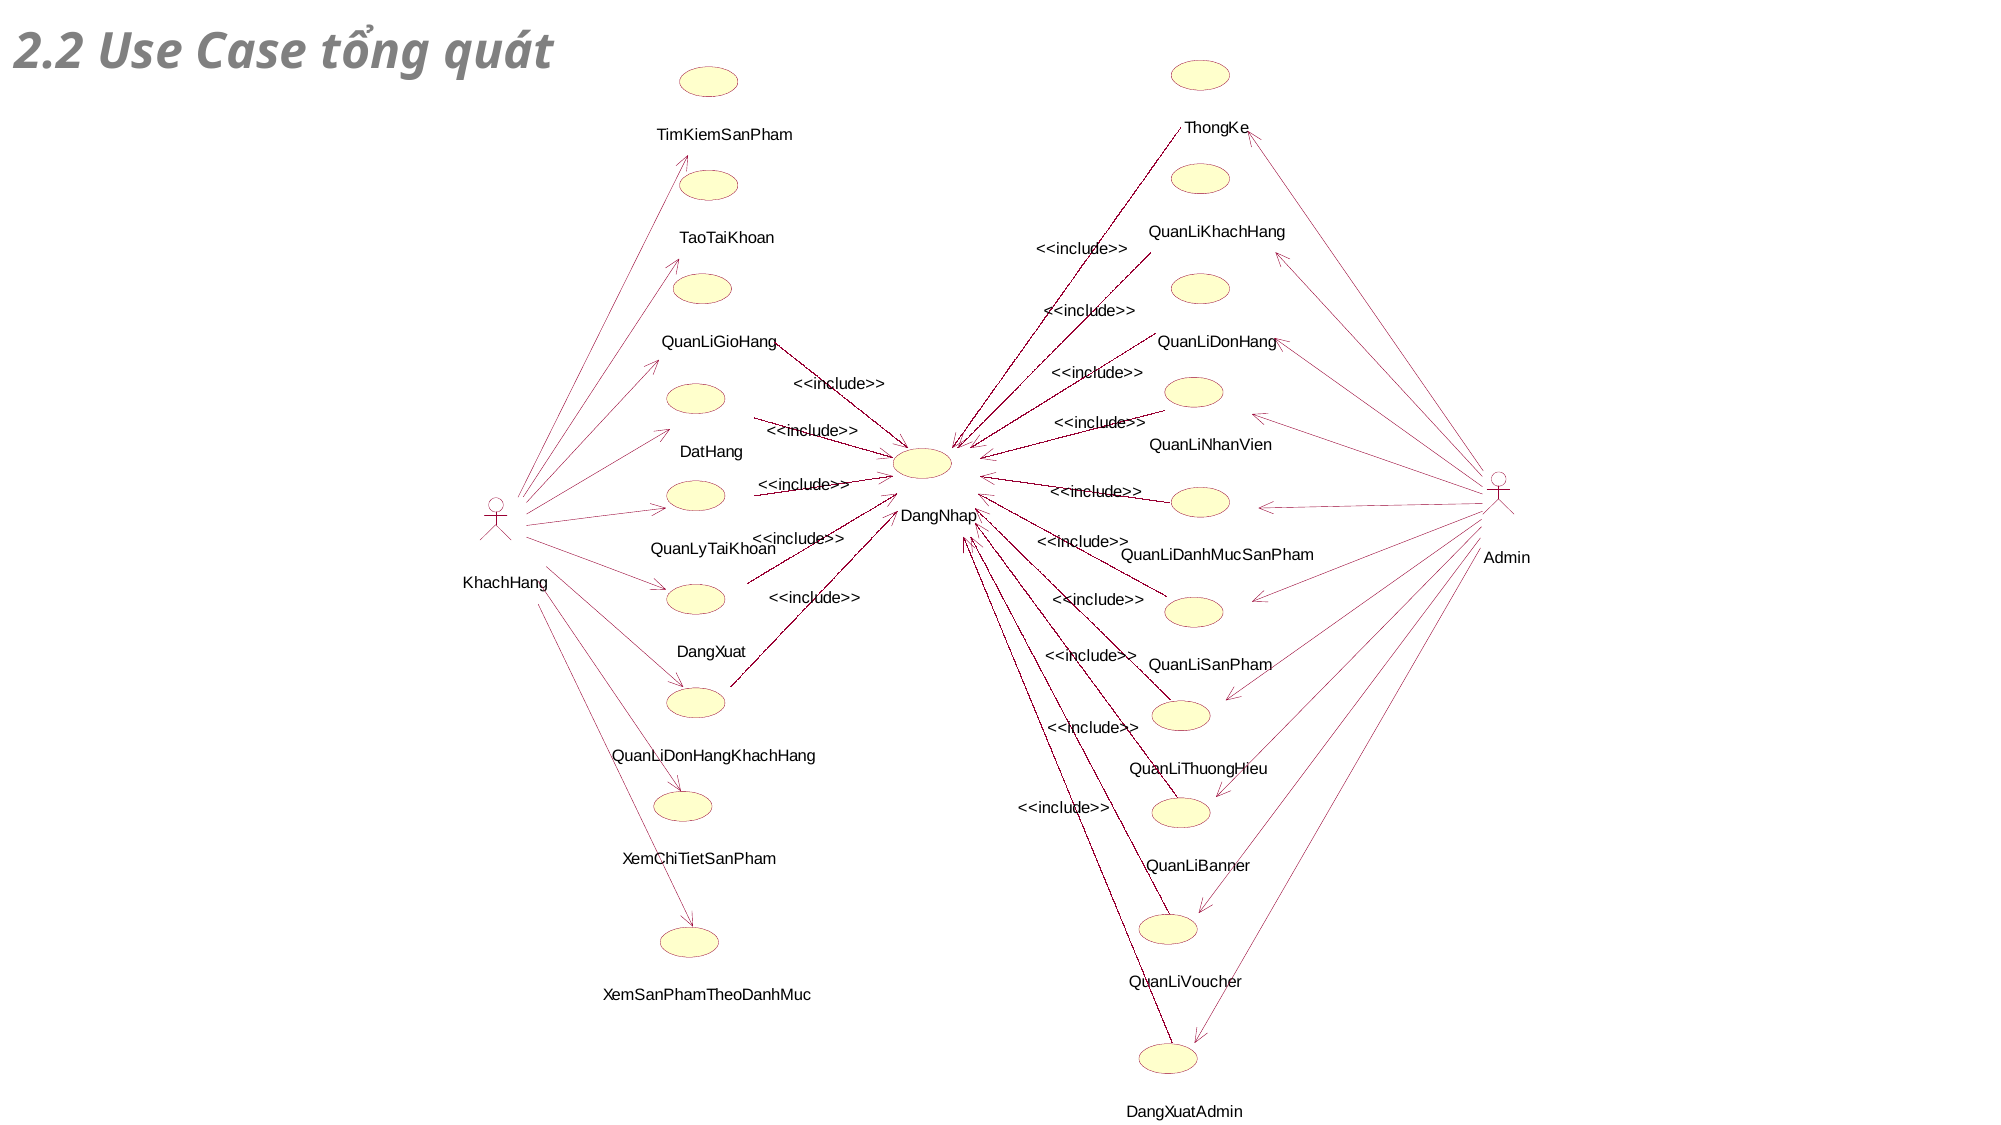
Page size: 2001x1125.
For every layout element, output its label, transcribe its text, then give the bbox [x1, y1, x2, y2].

text_box 2.2 Use Case tổng quát [0, 11, 1121, 86]
picture [456, 49, 1544, 1125]
